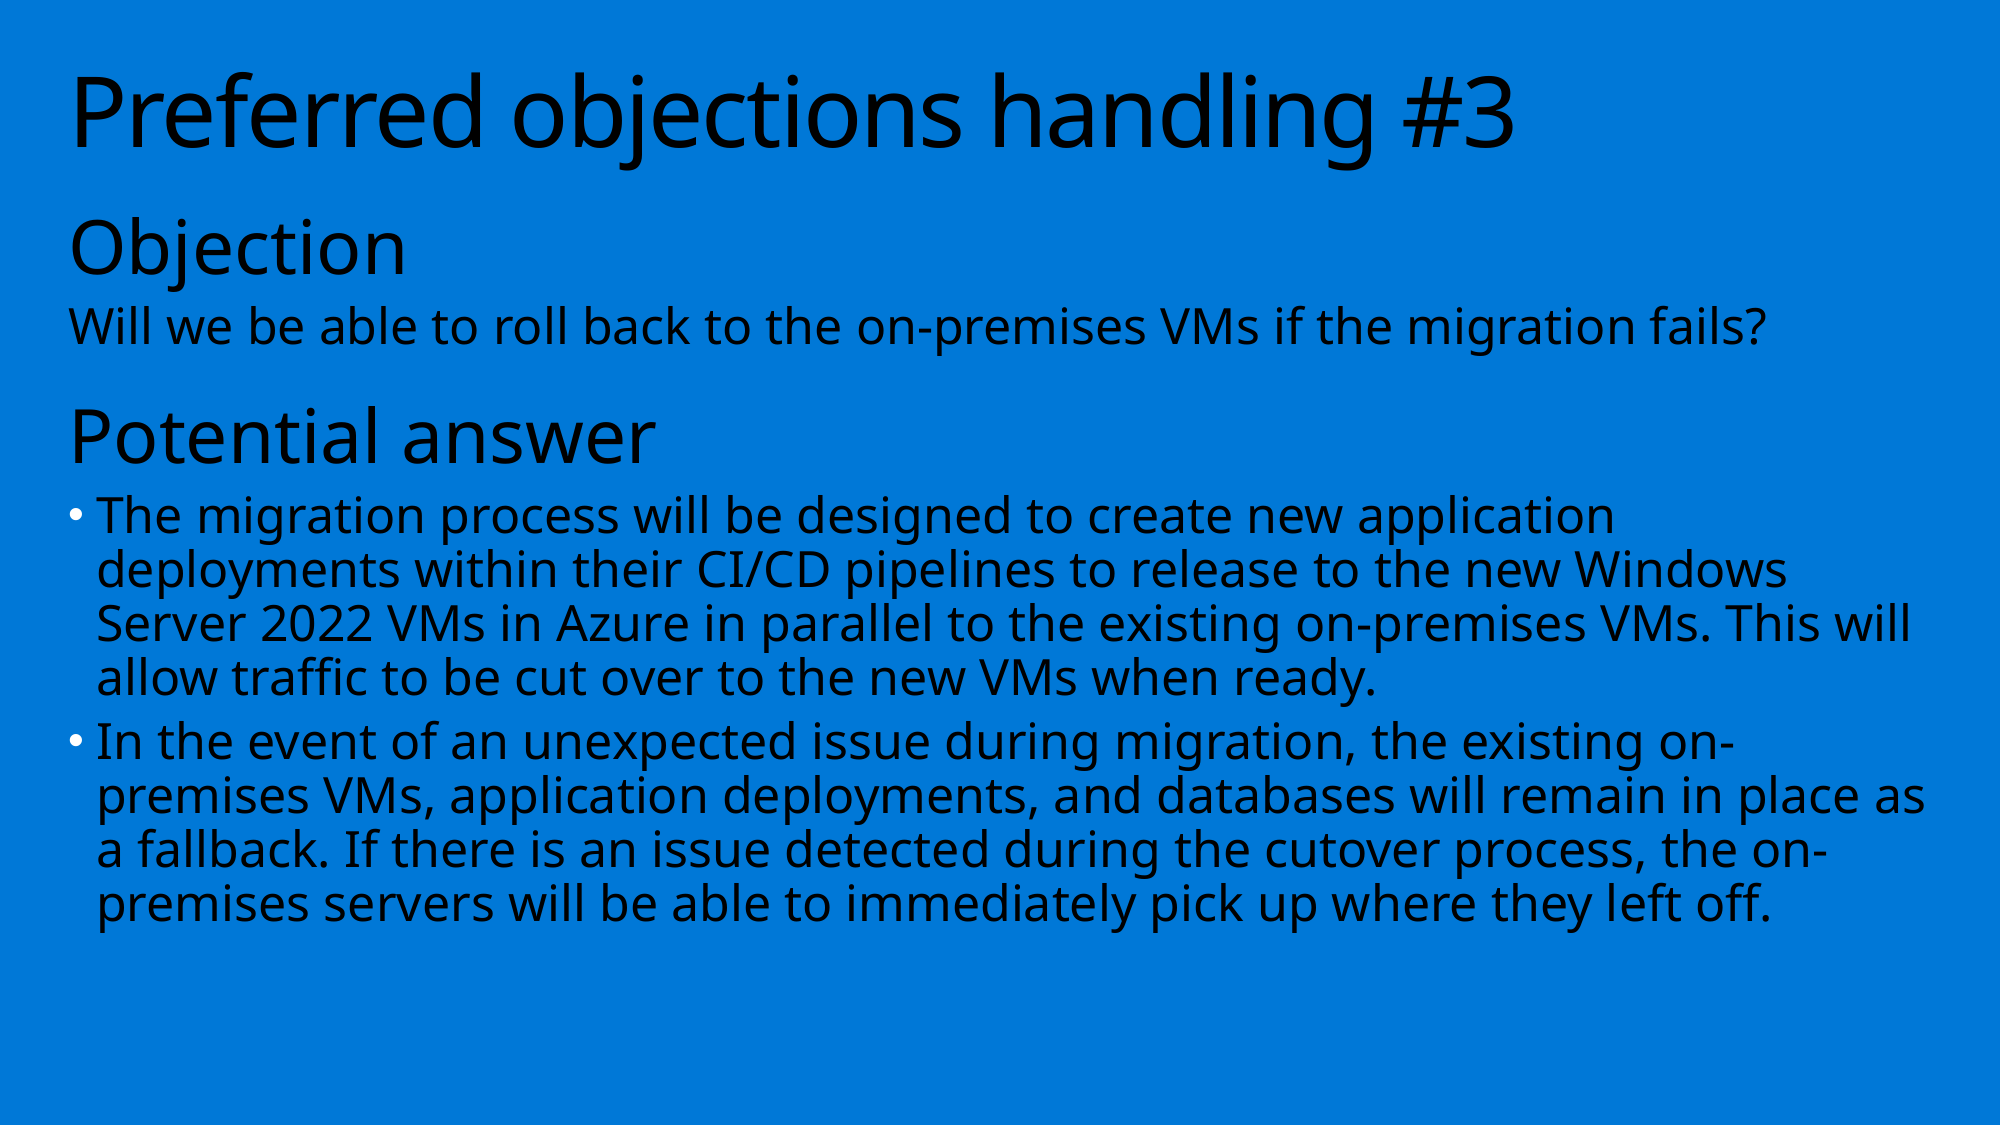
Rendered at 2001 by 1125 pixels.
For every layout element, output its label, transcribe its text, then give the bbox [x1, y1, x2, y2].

list Objection Will we be able to roll back to the on-premises VMs if the migration fails? Potential answer The migration process will be designed to create new application deployments within their CI/CD pipelines to release to the new Windows Server 2022 VMs in Azure in parallel to the existing on-premises VMs. This will allow traffic to be cut over to the new VMs when ready. In the event of an unexpected issue during migration, the existing on-premises VMs, application deployments, and databases will remain in place as a fallback. If there is an issue detected during the cutover process, the on-premises servers will be able to immediately pick up where they left off. [44, 195, 1956, 965]
title Preferred objections handling #3 [44, 47, 1957, 196]
